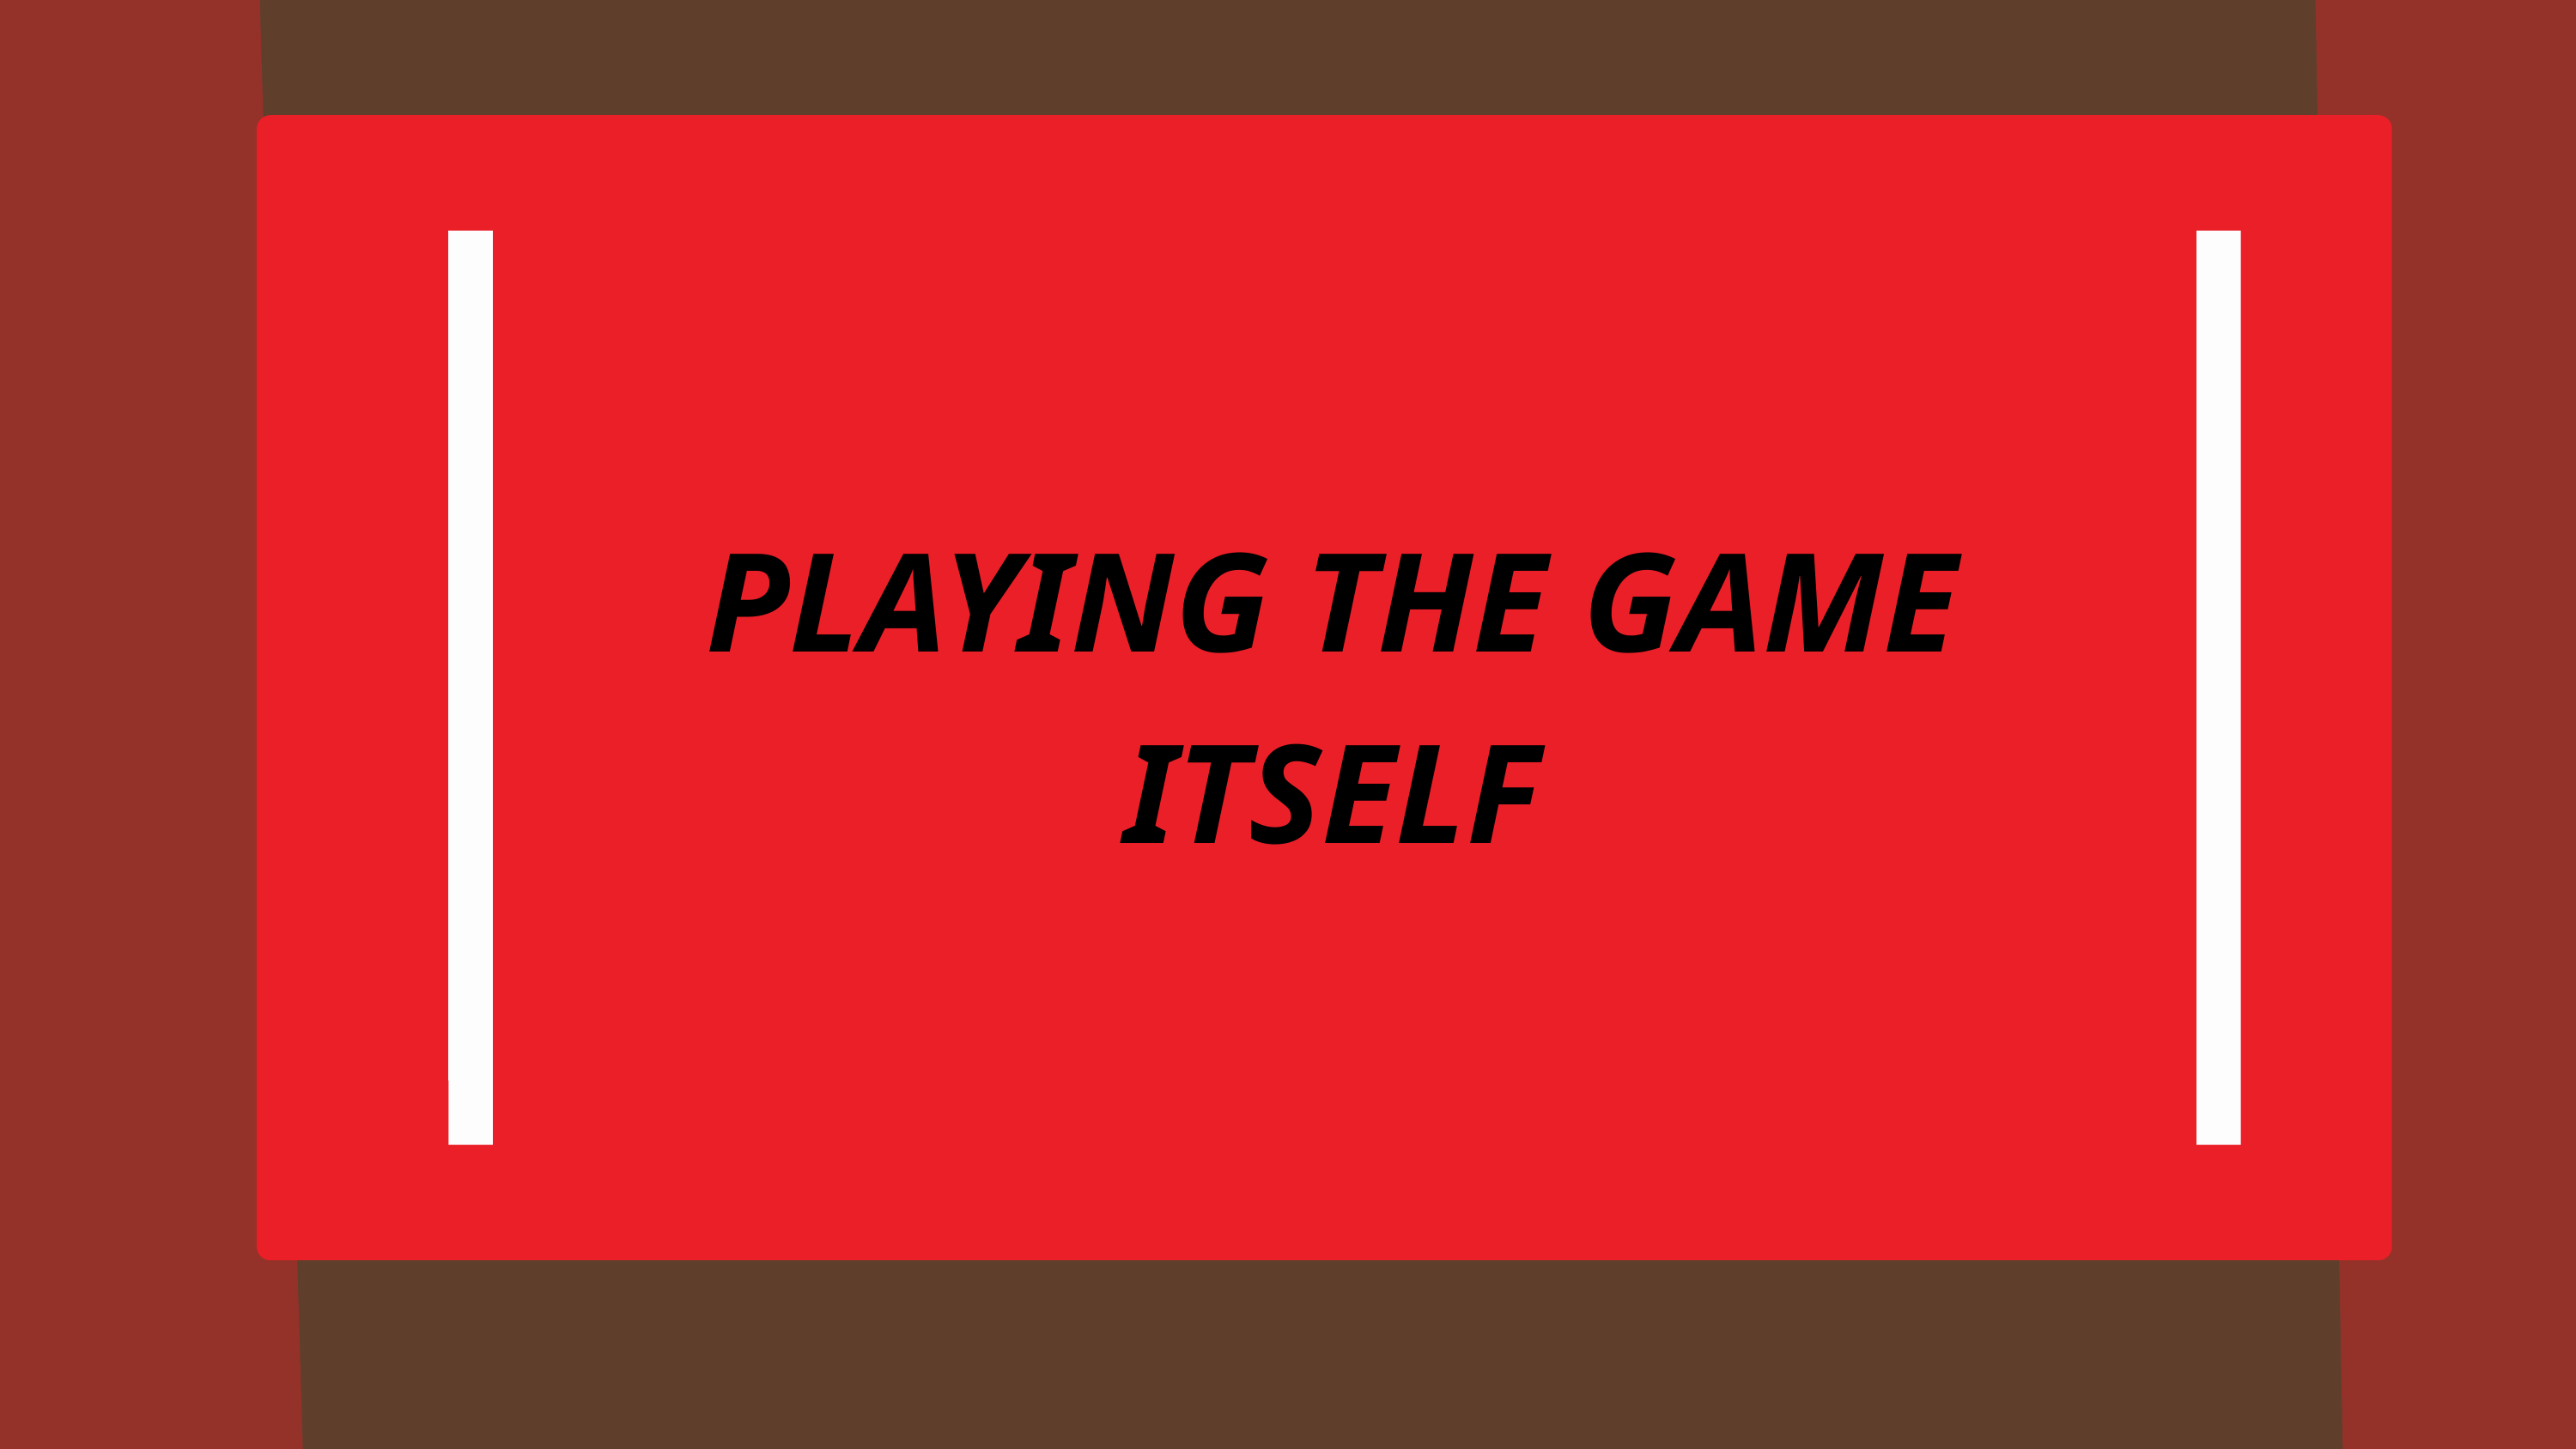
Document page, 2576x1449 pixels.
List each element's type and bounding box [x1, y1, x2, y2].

text_box [2334, 0, 2576, 1449]
text_box [0, 0, 289, 1449]
text_box [256, 114, 2392, 1261]
